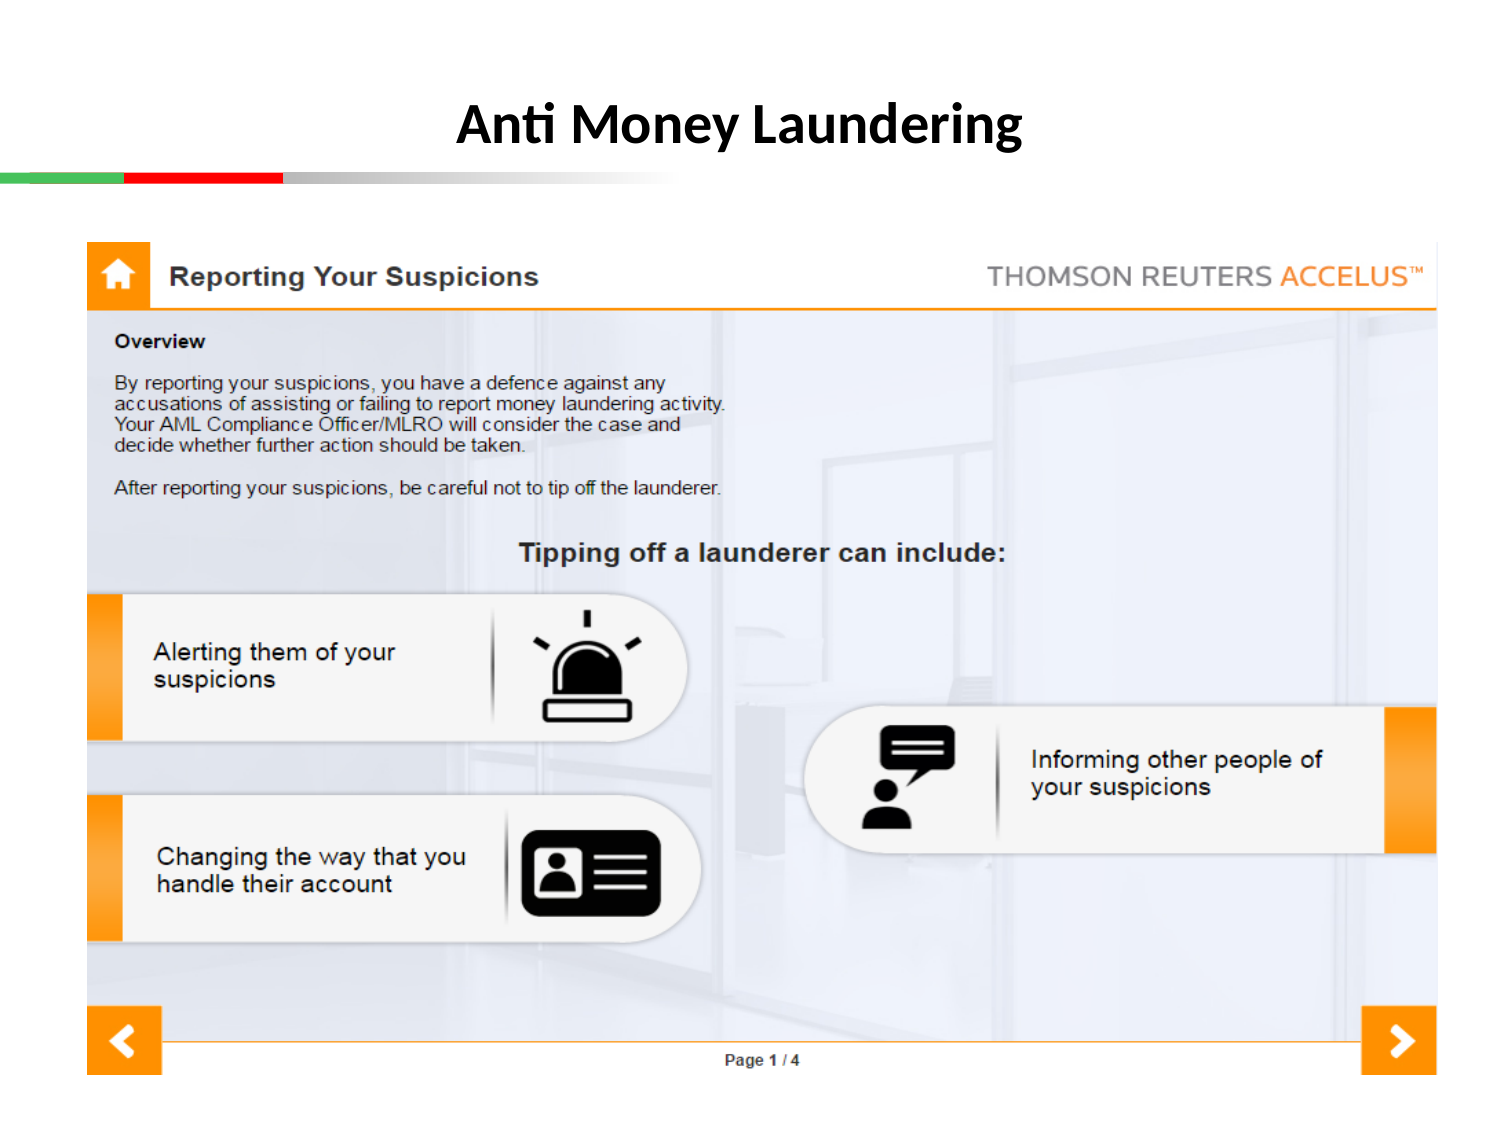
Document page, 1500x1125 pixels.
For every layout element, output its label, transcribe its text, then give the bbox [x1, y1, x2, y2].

title Anti Money Laundering [64, 54, 1415, 186]
picture [87, 242, 1438, 1076]
